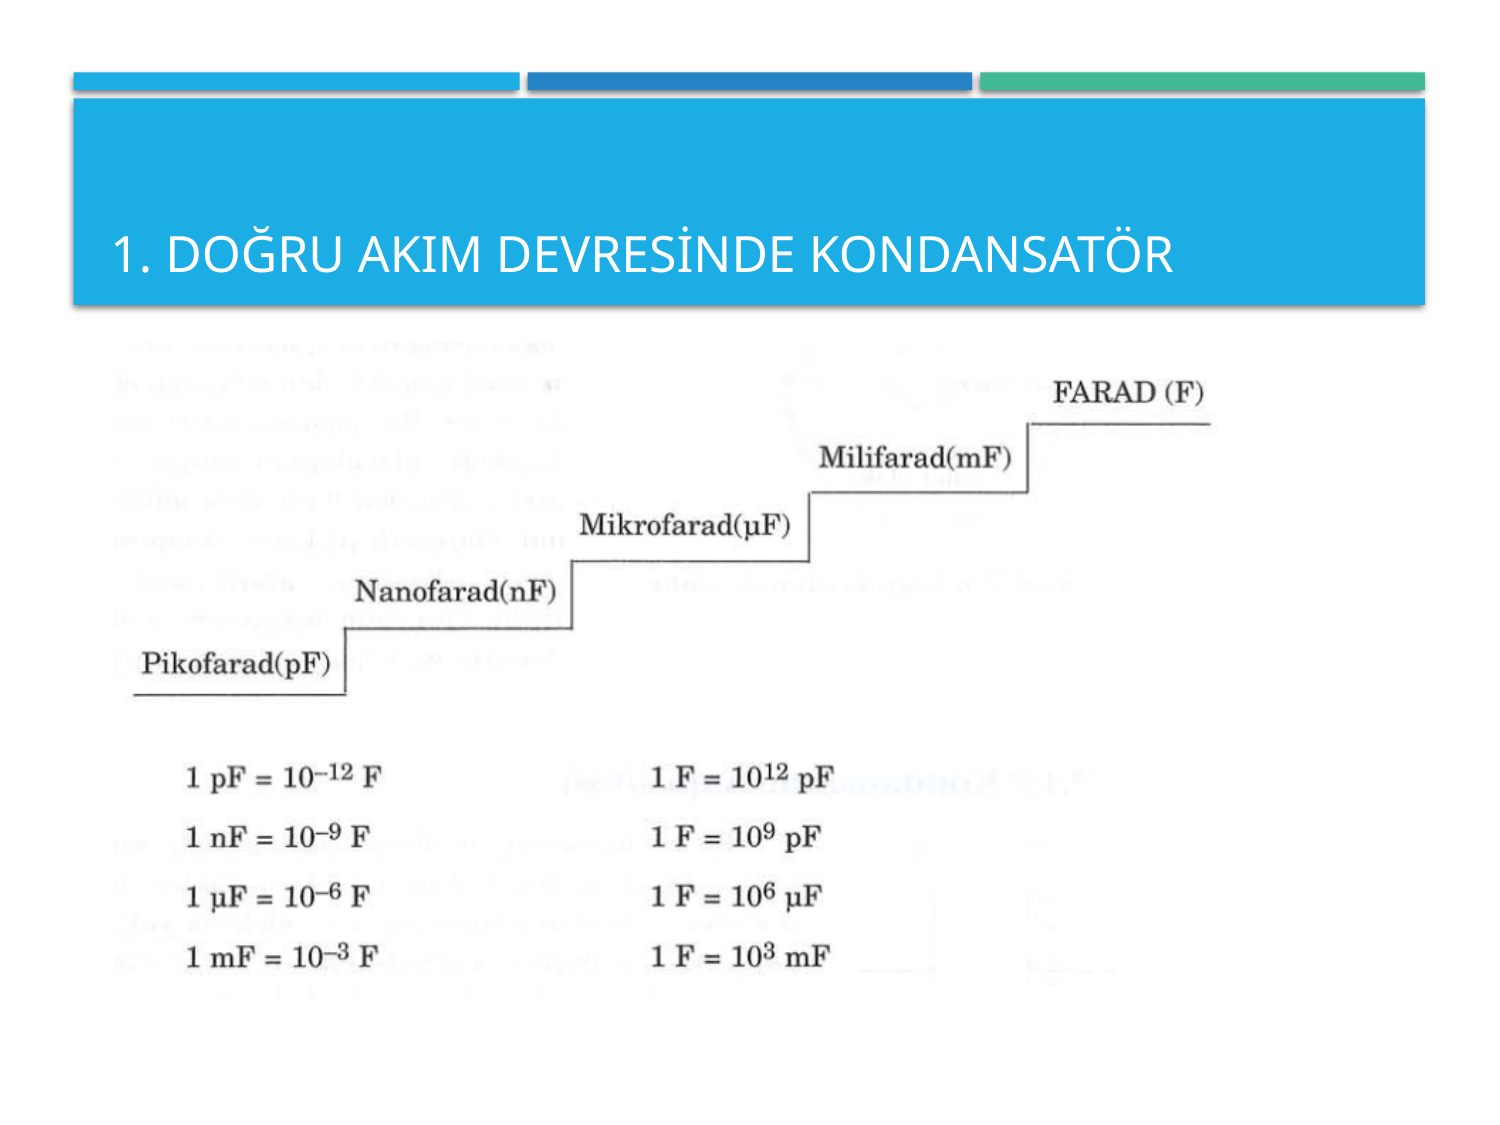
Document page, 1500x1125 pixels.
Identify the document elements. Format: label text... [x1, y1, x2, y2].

title 1. DOĞRU AKIM DEVRESİNDE KONDANSATÖR [95, 112, 1406, 291]
picture [113, 341, 1233, 999]
